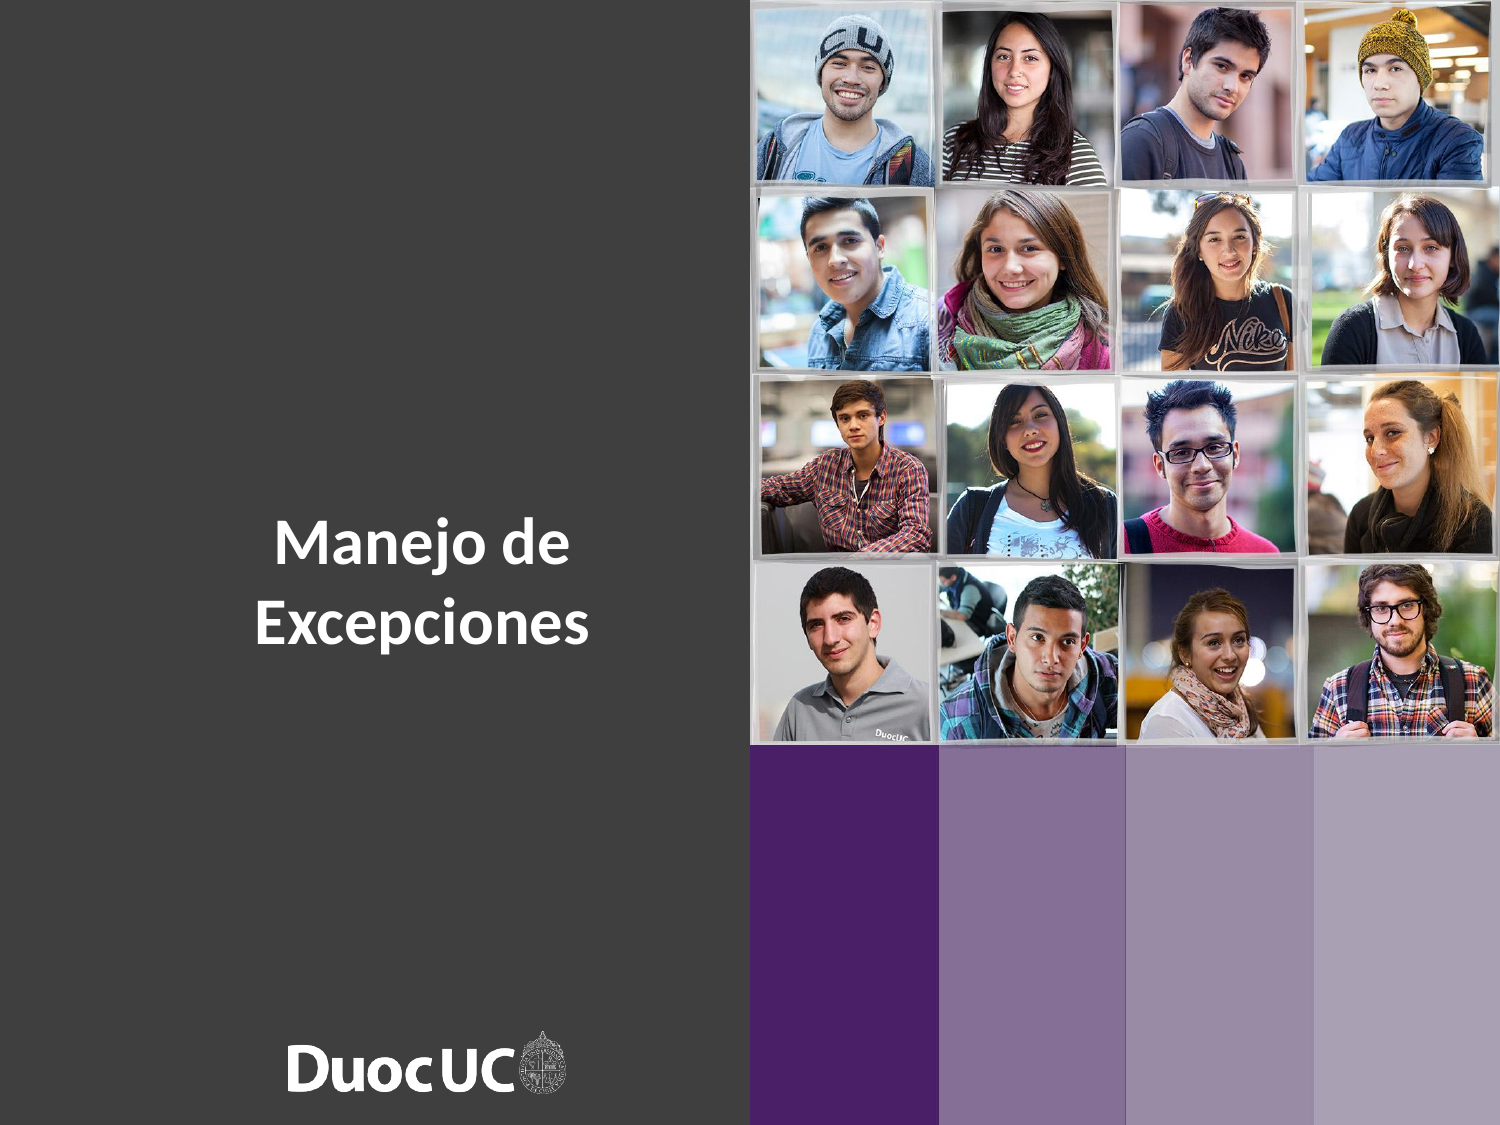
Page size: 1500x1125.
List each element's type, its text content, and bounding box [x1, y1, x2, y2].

picture [288, 1031, 566, 1094]
picture [750, 0, 1500, 1125]
text_box Manejo de Excepciones [160, 490, 685, 667]
